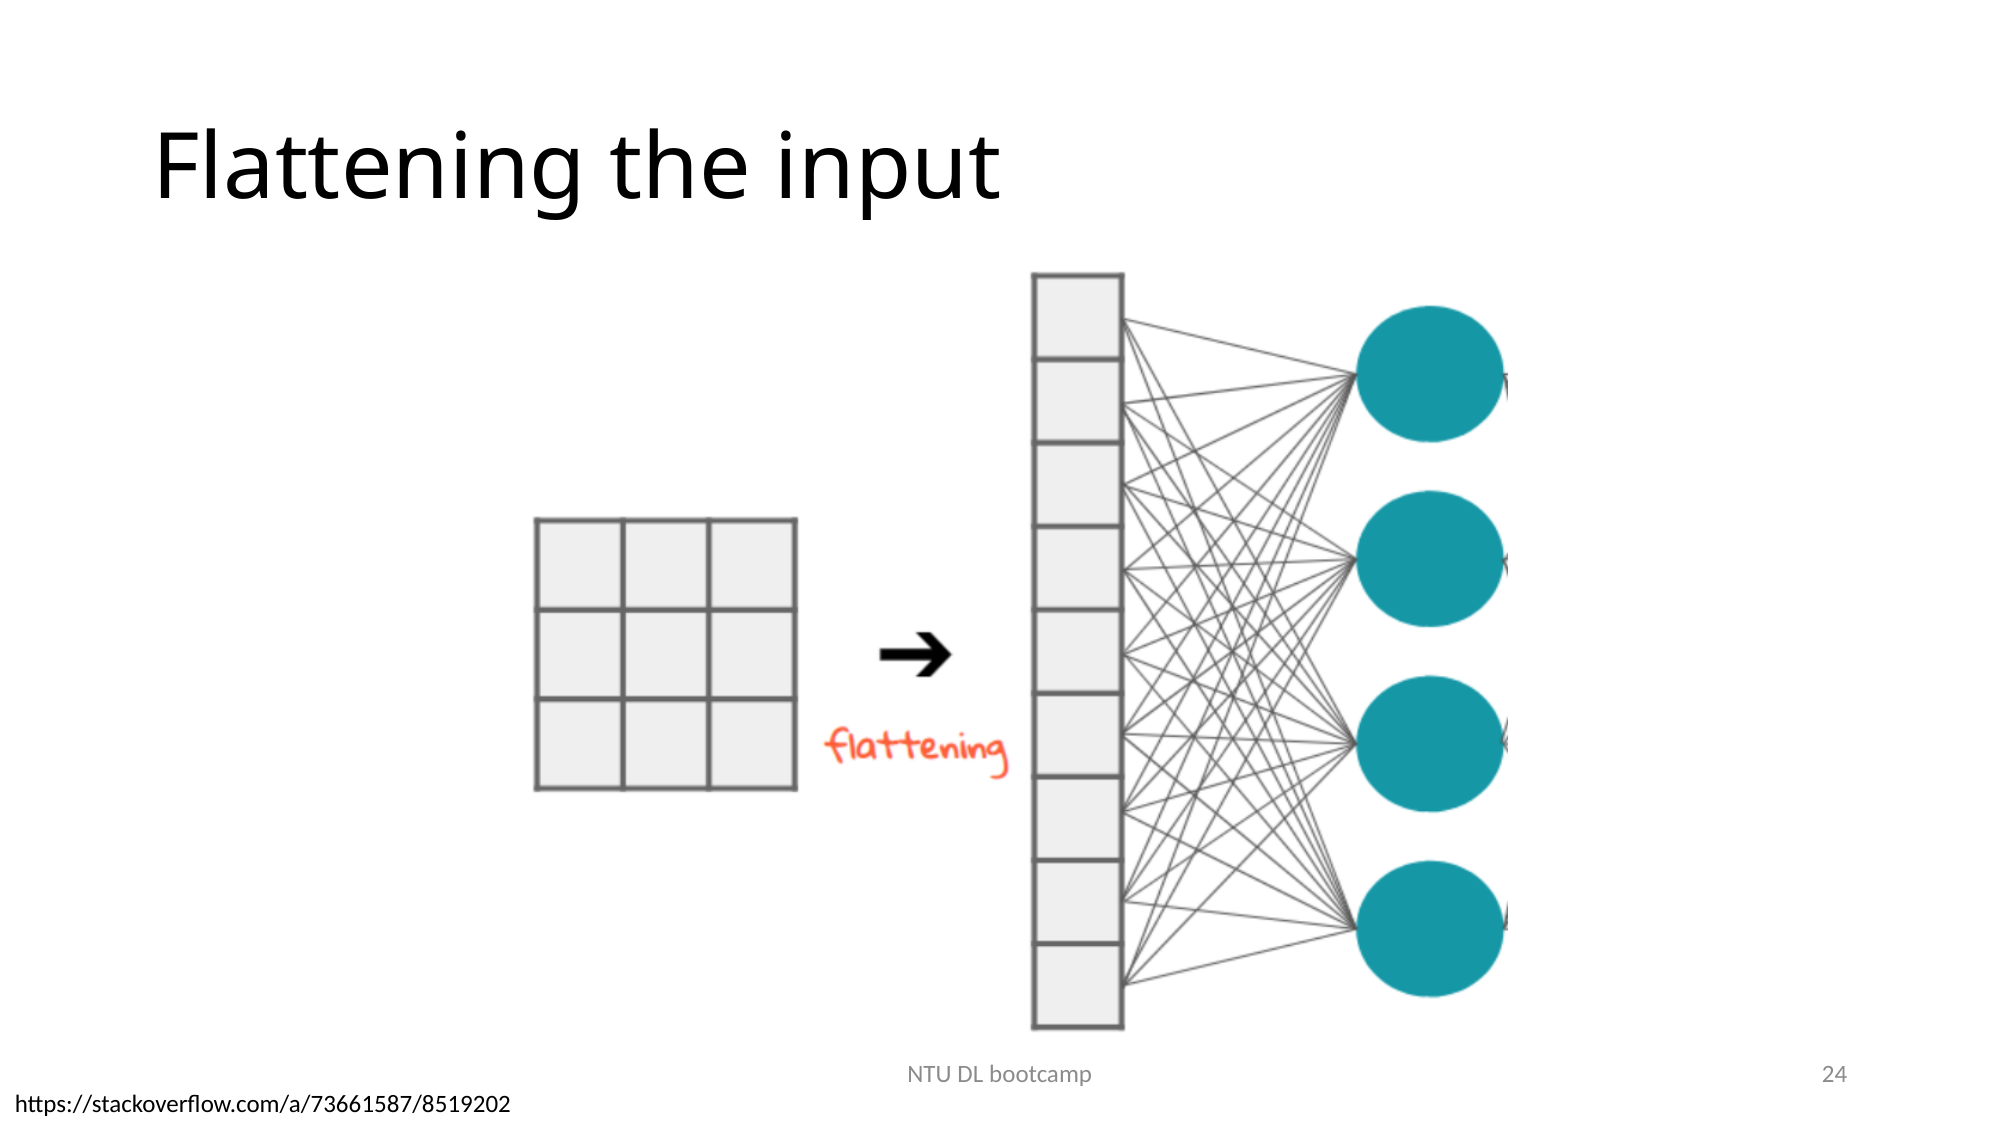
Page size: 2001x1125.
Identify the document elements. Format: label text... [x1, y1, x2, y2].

picture [492, 233, 1508, 1043]
slide_number 24 [1412, 1042, 1863, 1103]
text_box https://stackoverflow.com/a/73661587/8519202 [0, 1079, 1001, 1125]
footer NTU DL bootcamp [662, 1043, 1338, 1103]
title Flattening the input [137, 59, 1863, 278]
